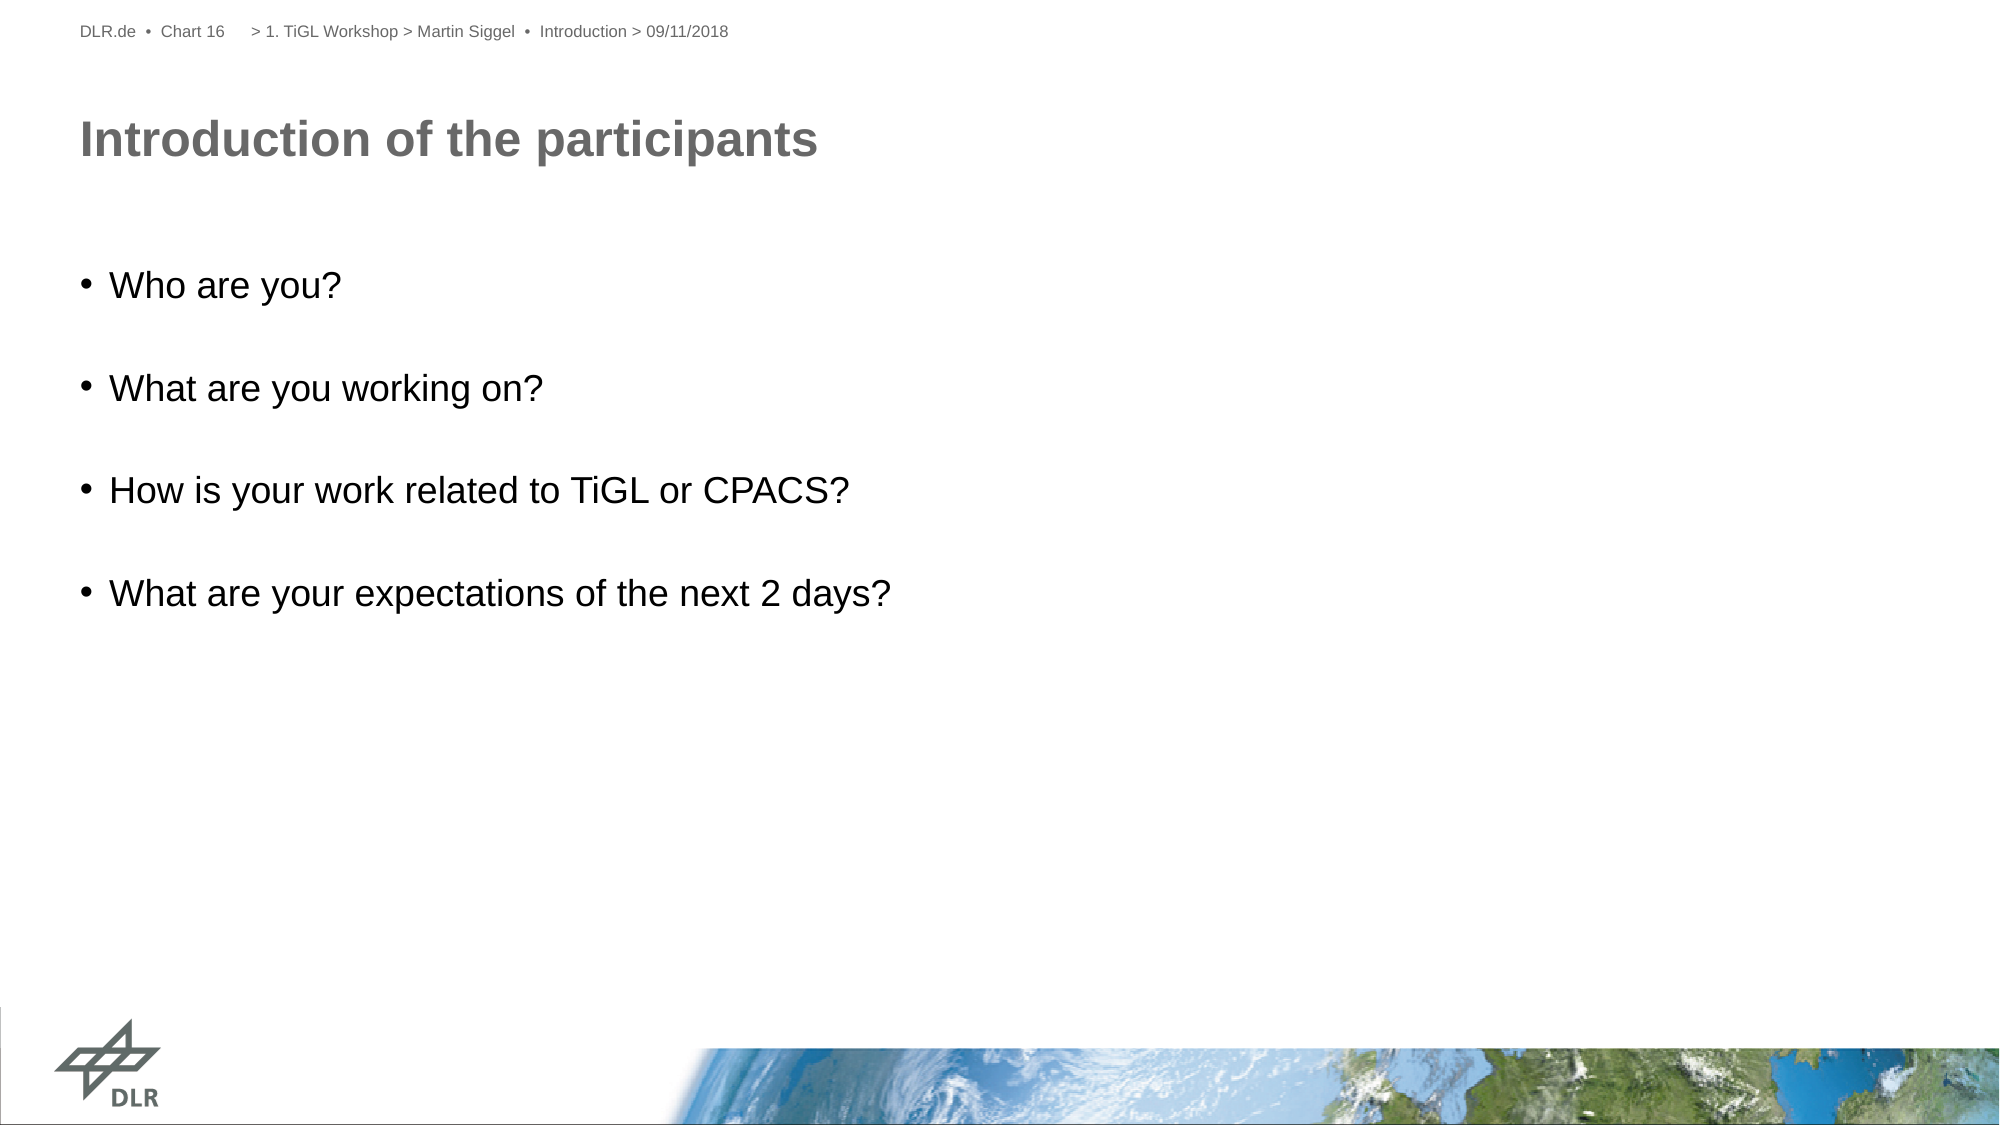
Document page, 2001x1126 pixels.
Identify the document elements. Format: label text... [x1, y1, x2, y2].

footer > 1. TiGL Workshop > Martin Siggel • Introduction > 09/11/2018 [251, 20, 1921, 45]
title Introduction of the participants [79, 106, 1921, 228]
picture [0, 1007, 2000, 1125]
list Who are you? What are you working on? How is your work related to TiGL or CPACS? What are your expectations of the next 2 days? [79, 261, 1921, 973]
slide_number DLR.de • Chart 16 [79, 20, 251, 45]
